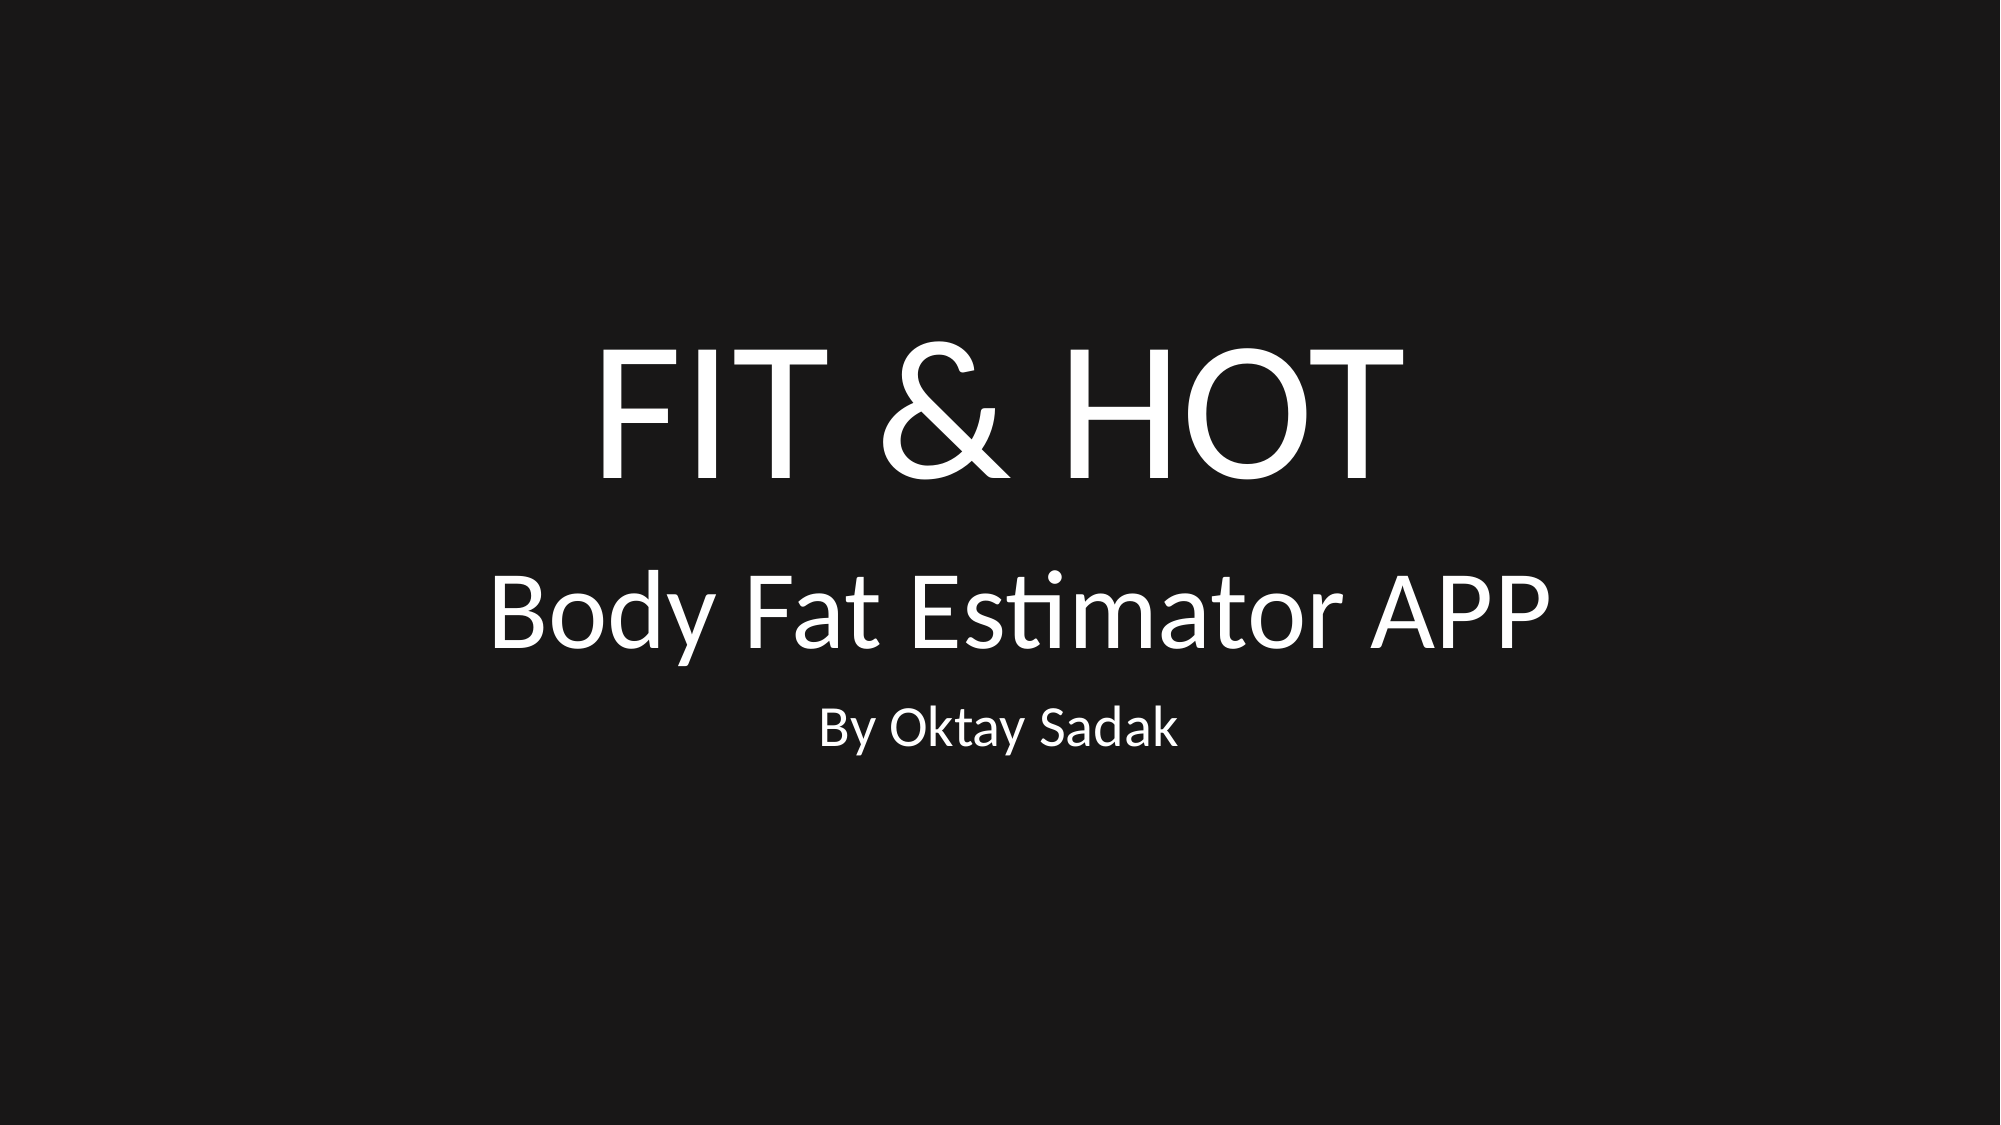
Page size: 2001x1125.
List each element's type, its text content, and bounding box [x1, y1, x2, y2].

text_box By Oktay Sadak [380, 680, 1617, 766]
text_box Body Fat Estimator APP [402, 528, 1638, 679]
text_box FIT & HOT [486, 271, 1511, 527]
